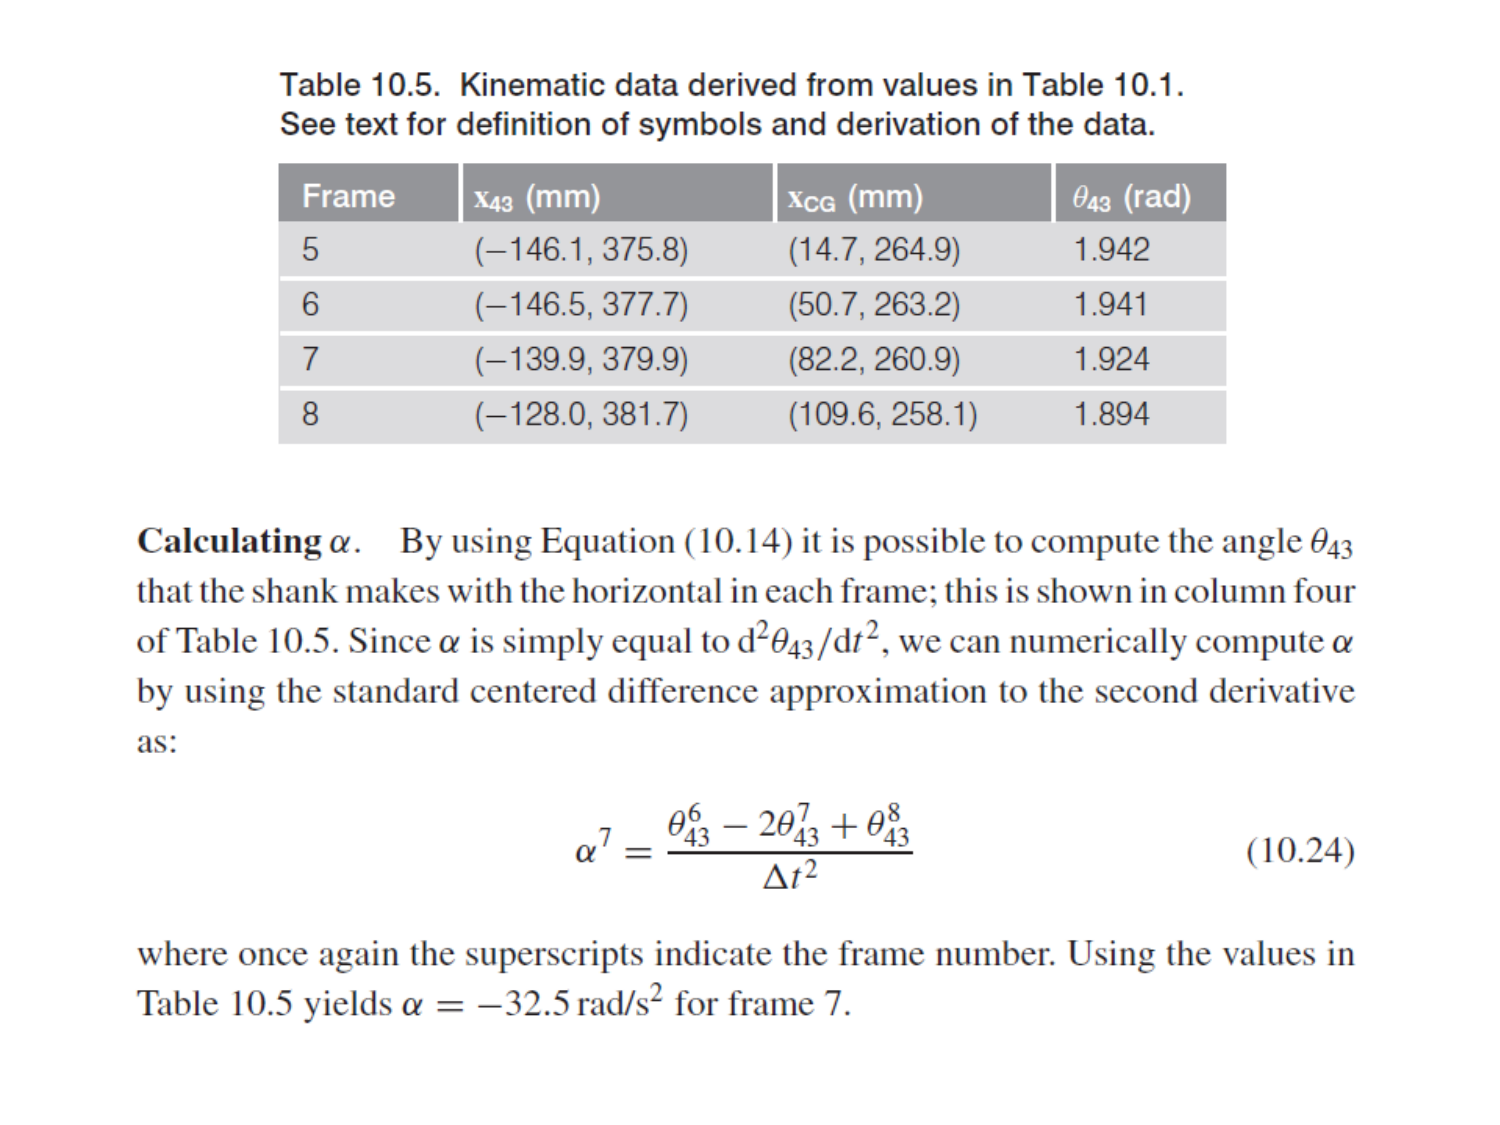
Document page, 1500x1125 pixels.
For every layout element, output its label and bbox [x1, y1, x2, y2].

picture [105, 491, 1398, 1040]
picture [245, 46, 1272, 474]
